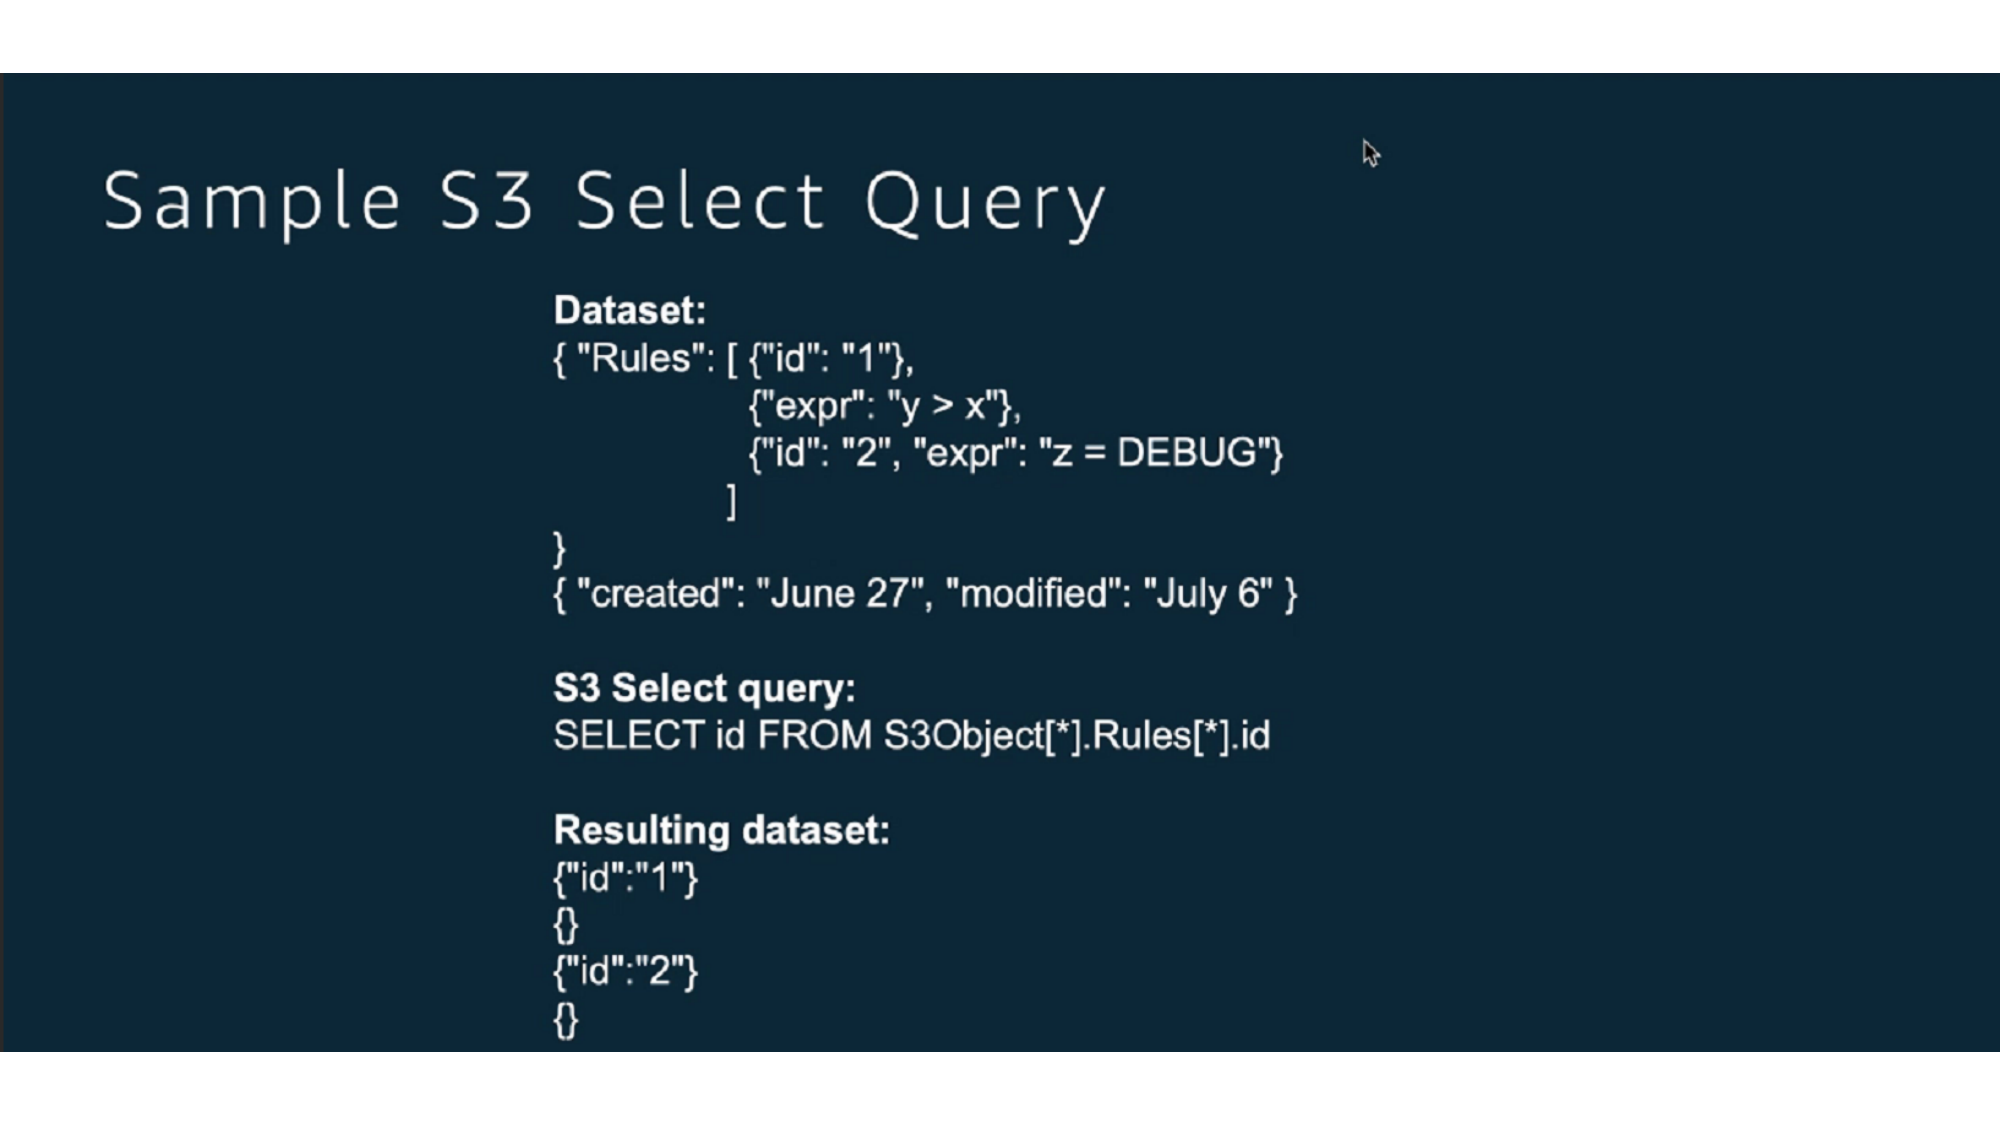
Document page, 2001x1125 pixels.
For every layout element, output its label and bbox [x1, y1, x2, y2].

picture [0, 73, 2000, 1052]
